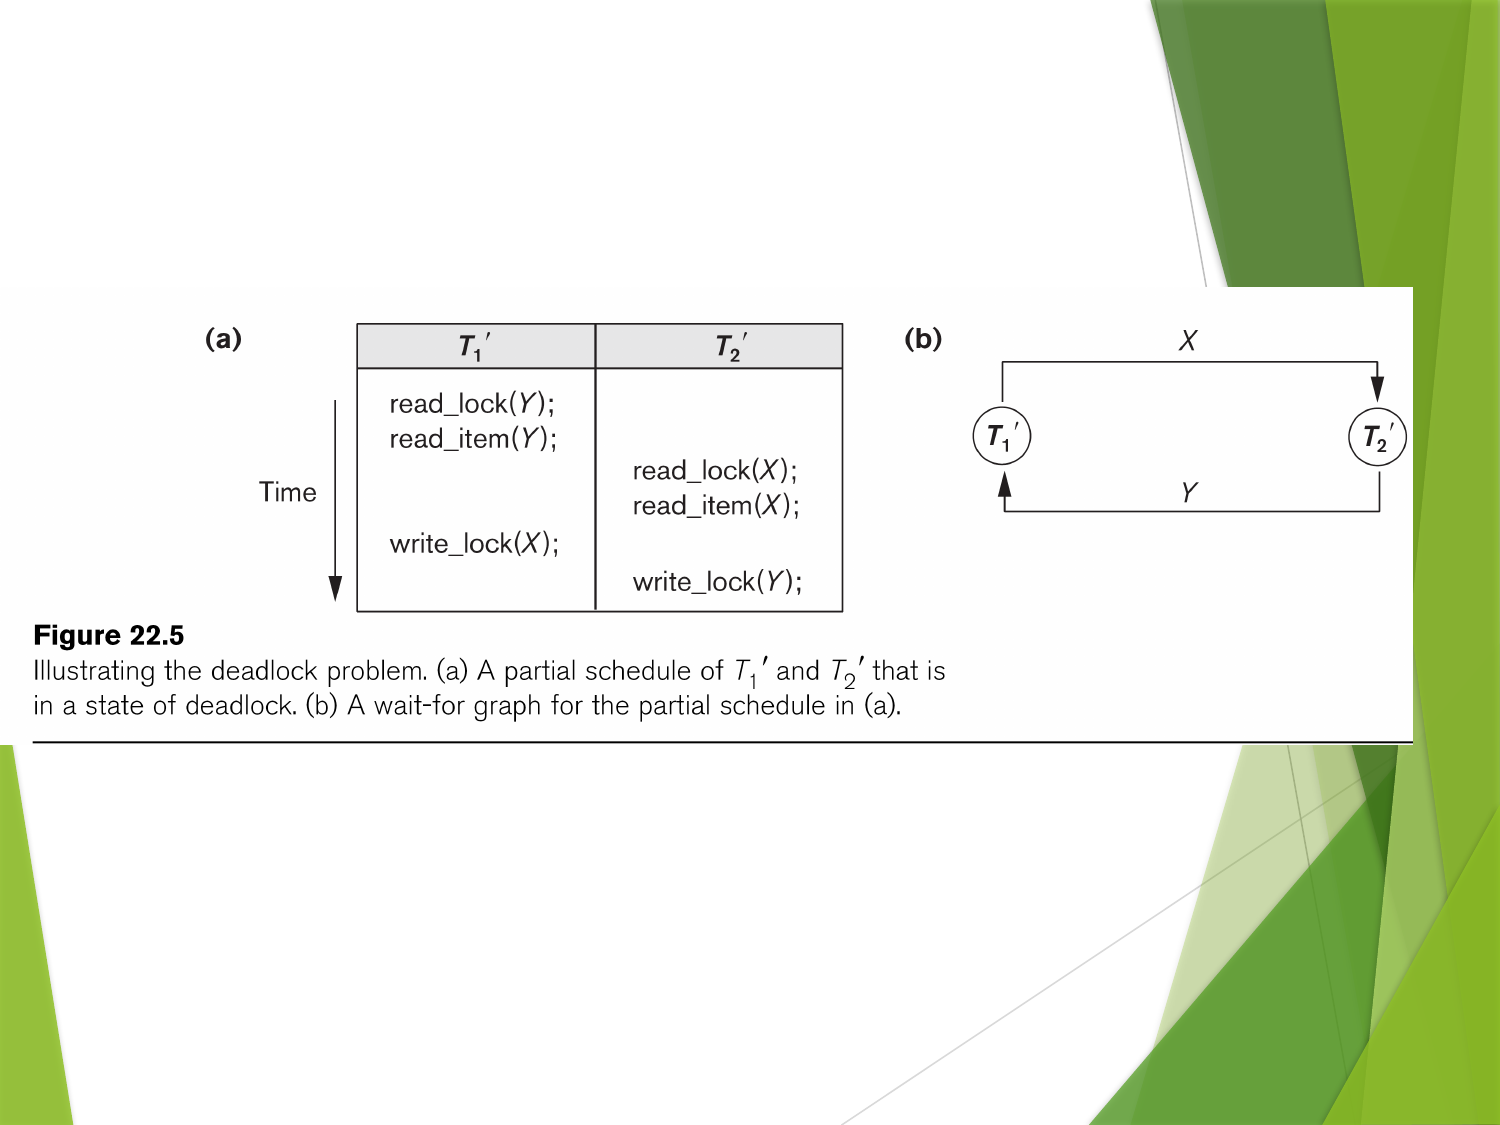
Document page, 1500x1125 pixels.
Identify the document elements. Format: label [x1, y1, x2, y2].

picture [0, 286, 1413, 746]
